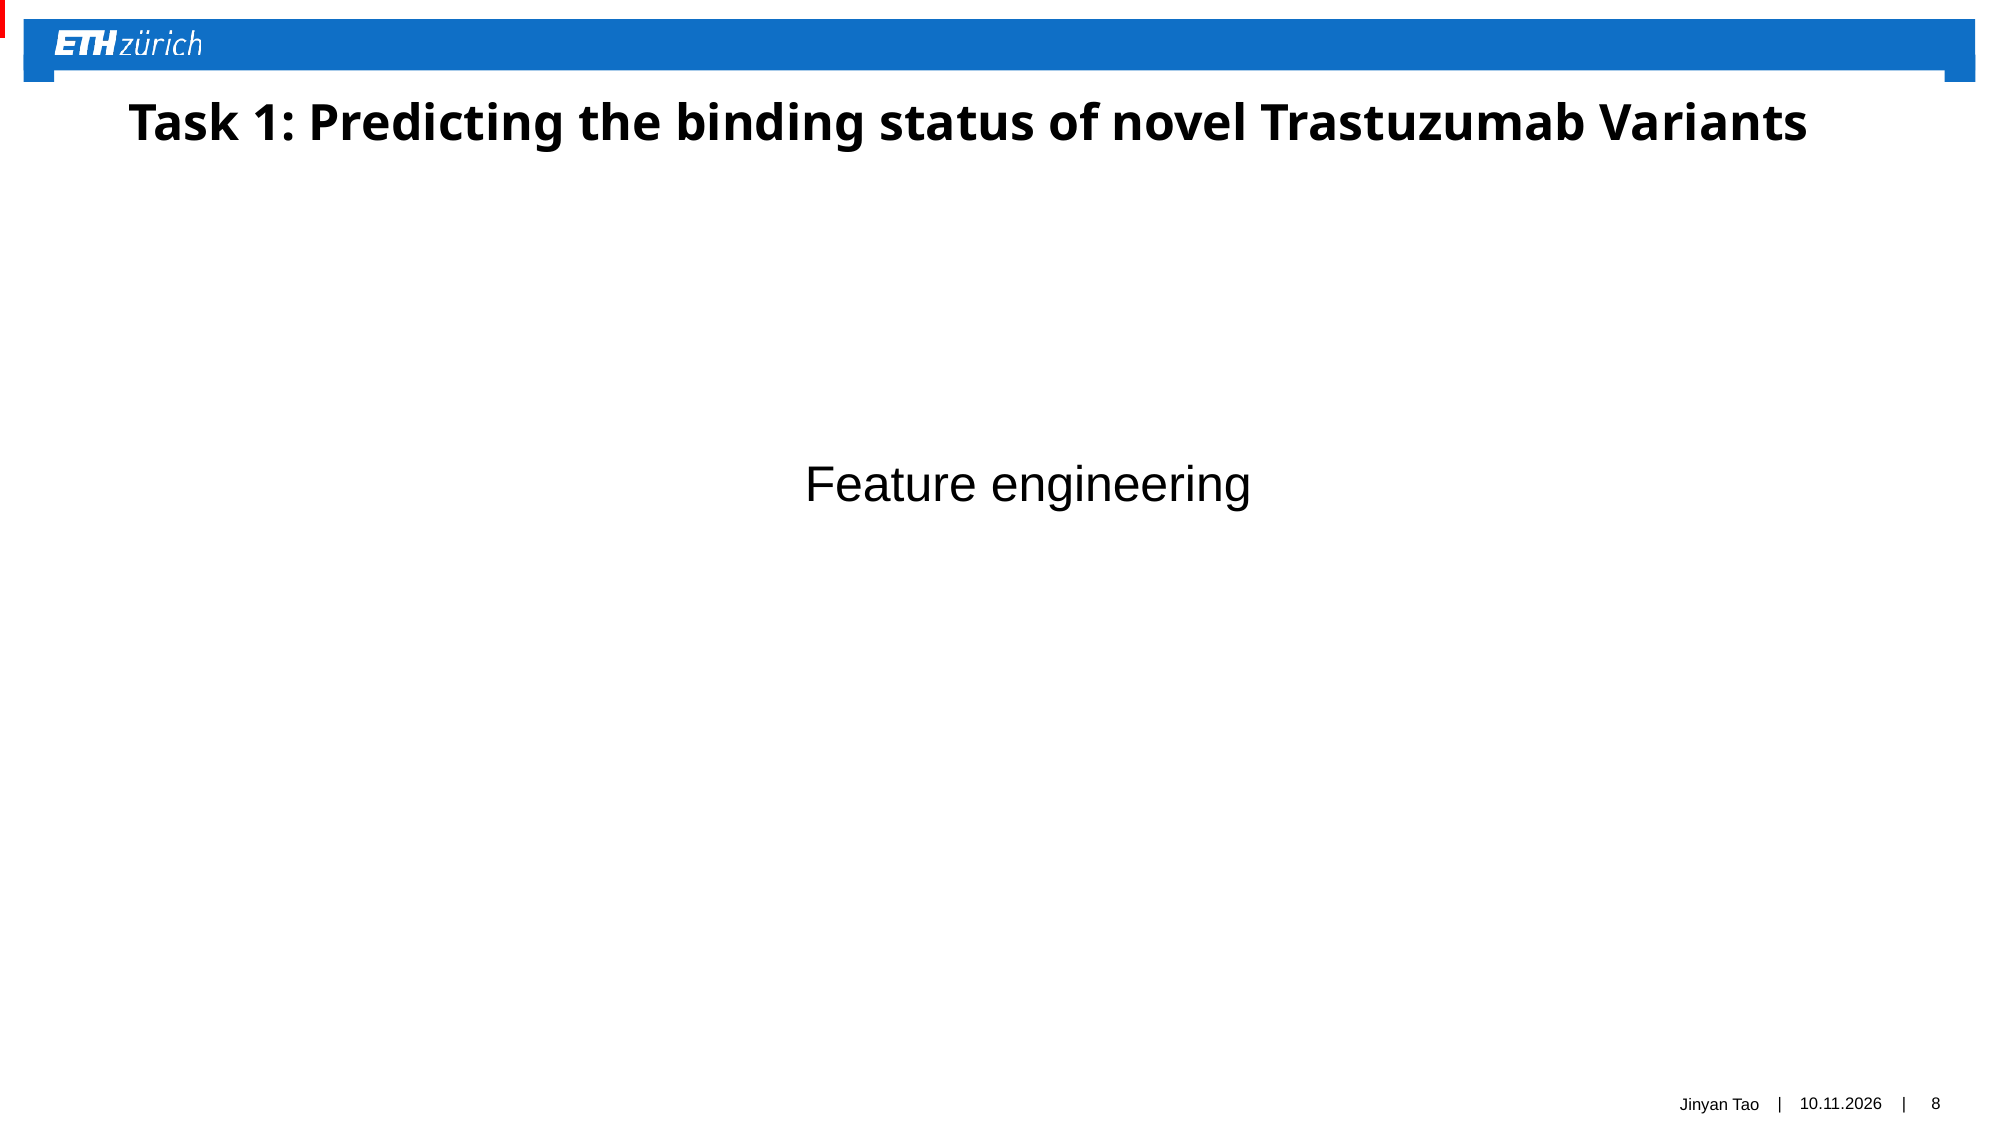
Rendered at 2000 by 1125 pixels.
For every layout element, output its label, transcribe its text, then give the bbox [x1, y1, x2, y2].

slide_number 7 [1906, 1064, 1966, 1125]
text_box Feature engineering [789, 444, 1267, 520]
picture [0, 0, 5, 38]
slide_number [1790, 1064, 1892, 1125]
footer Jinyan Tao [999, 1065, 1760, 1125]
text_box Task 1: Predicting the binding status of novel Trastuzumab Variants [113, 65, 1886, 158]
